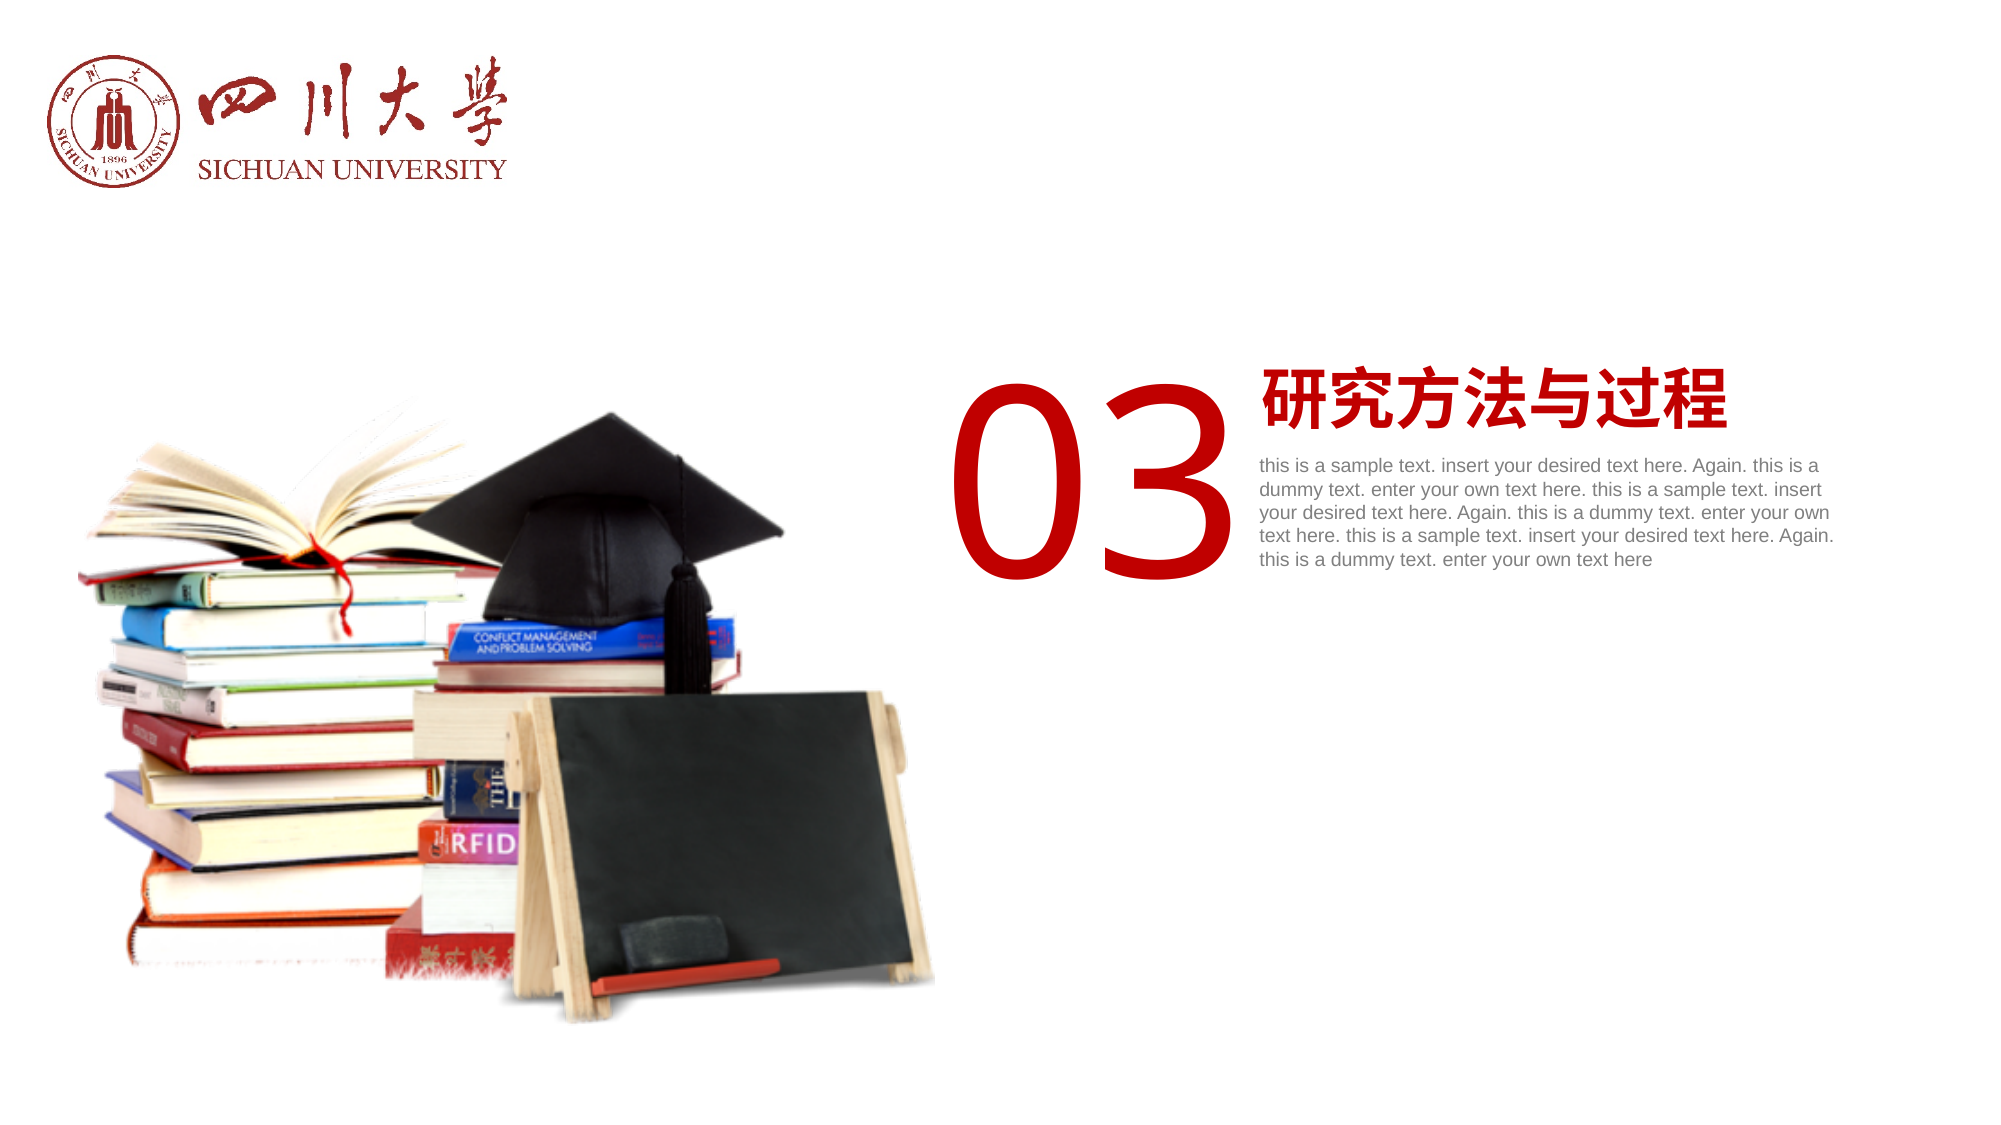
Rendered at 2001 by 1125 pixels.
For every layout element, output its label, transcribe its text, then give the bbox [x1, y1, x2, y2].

picture [47, 55, 507, 188]
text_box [1244, 349, 1850, 579]
text_box 03 [926, 303, 1261, 638]
picture [78, 372, 935, 1033]
